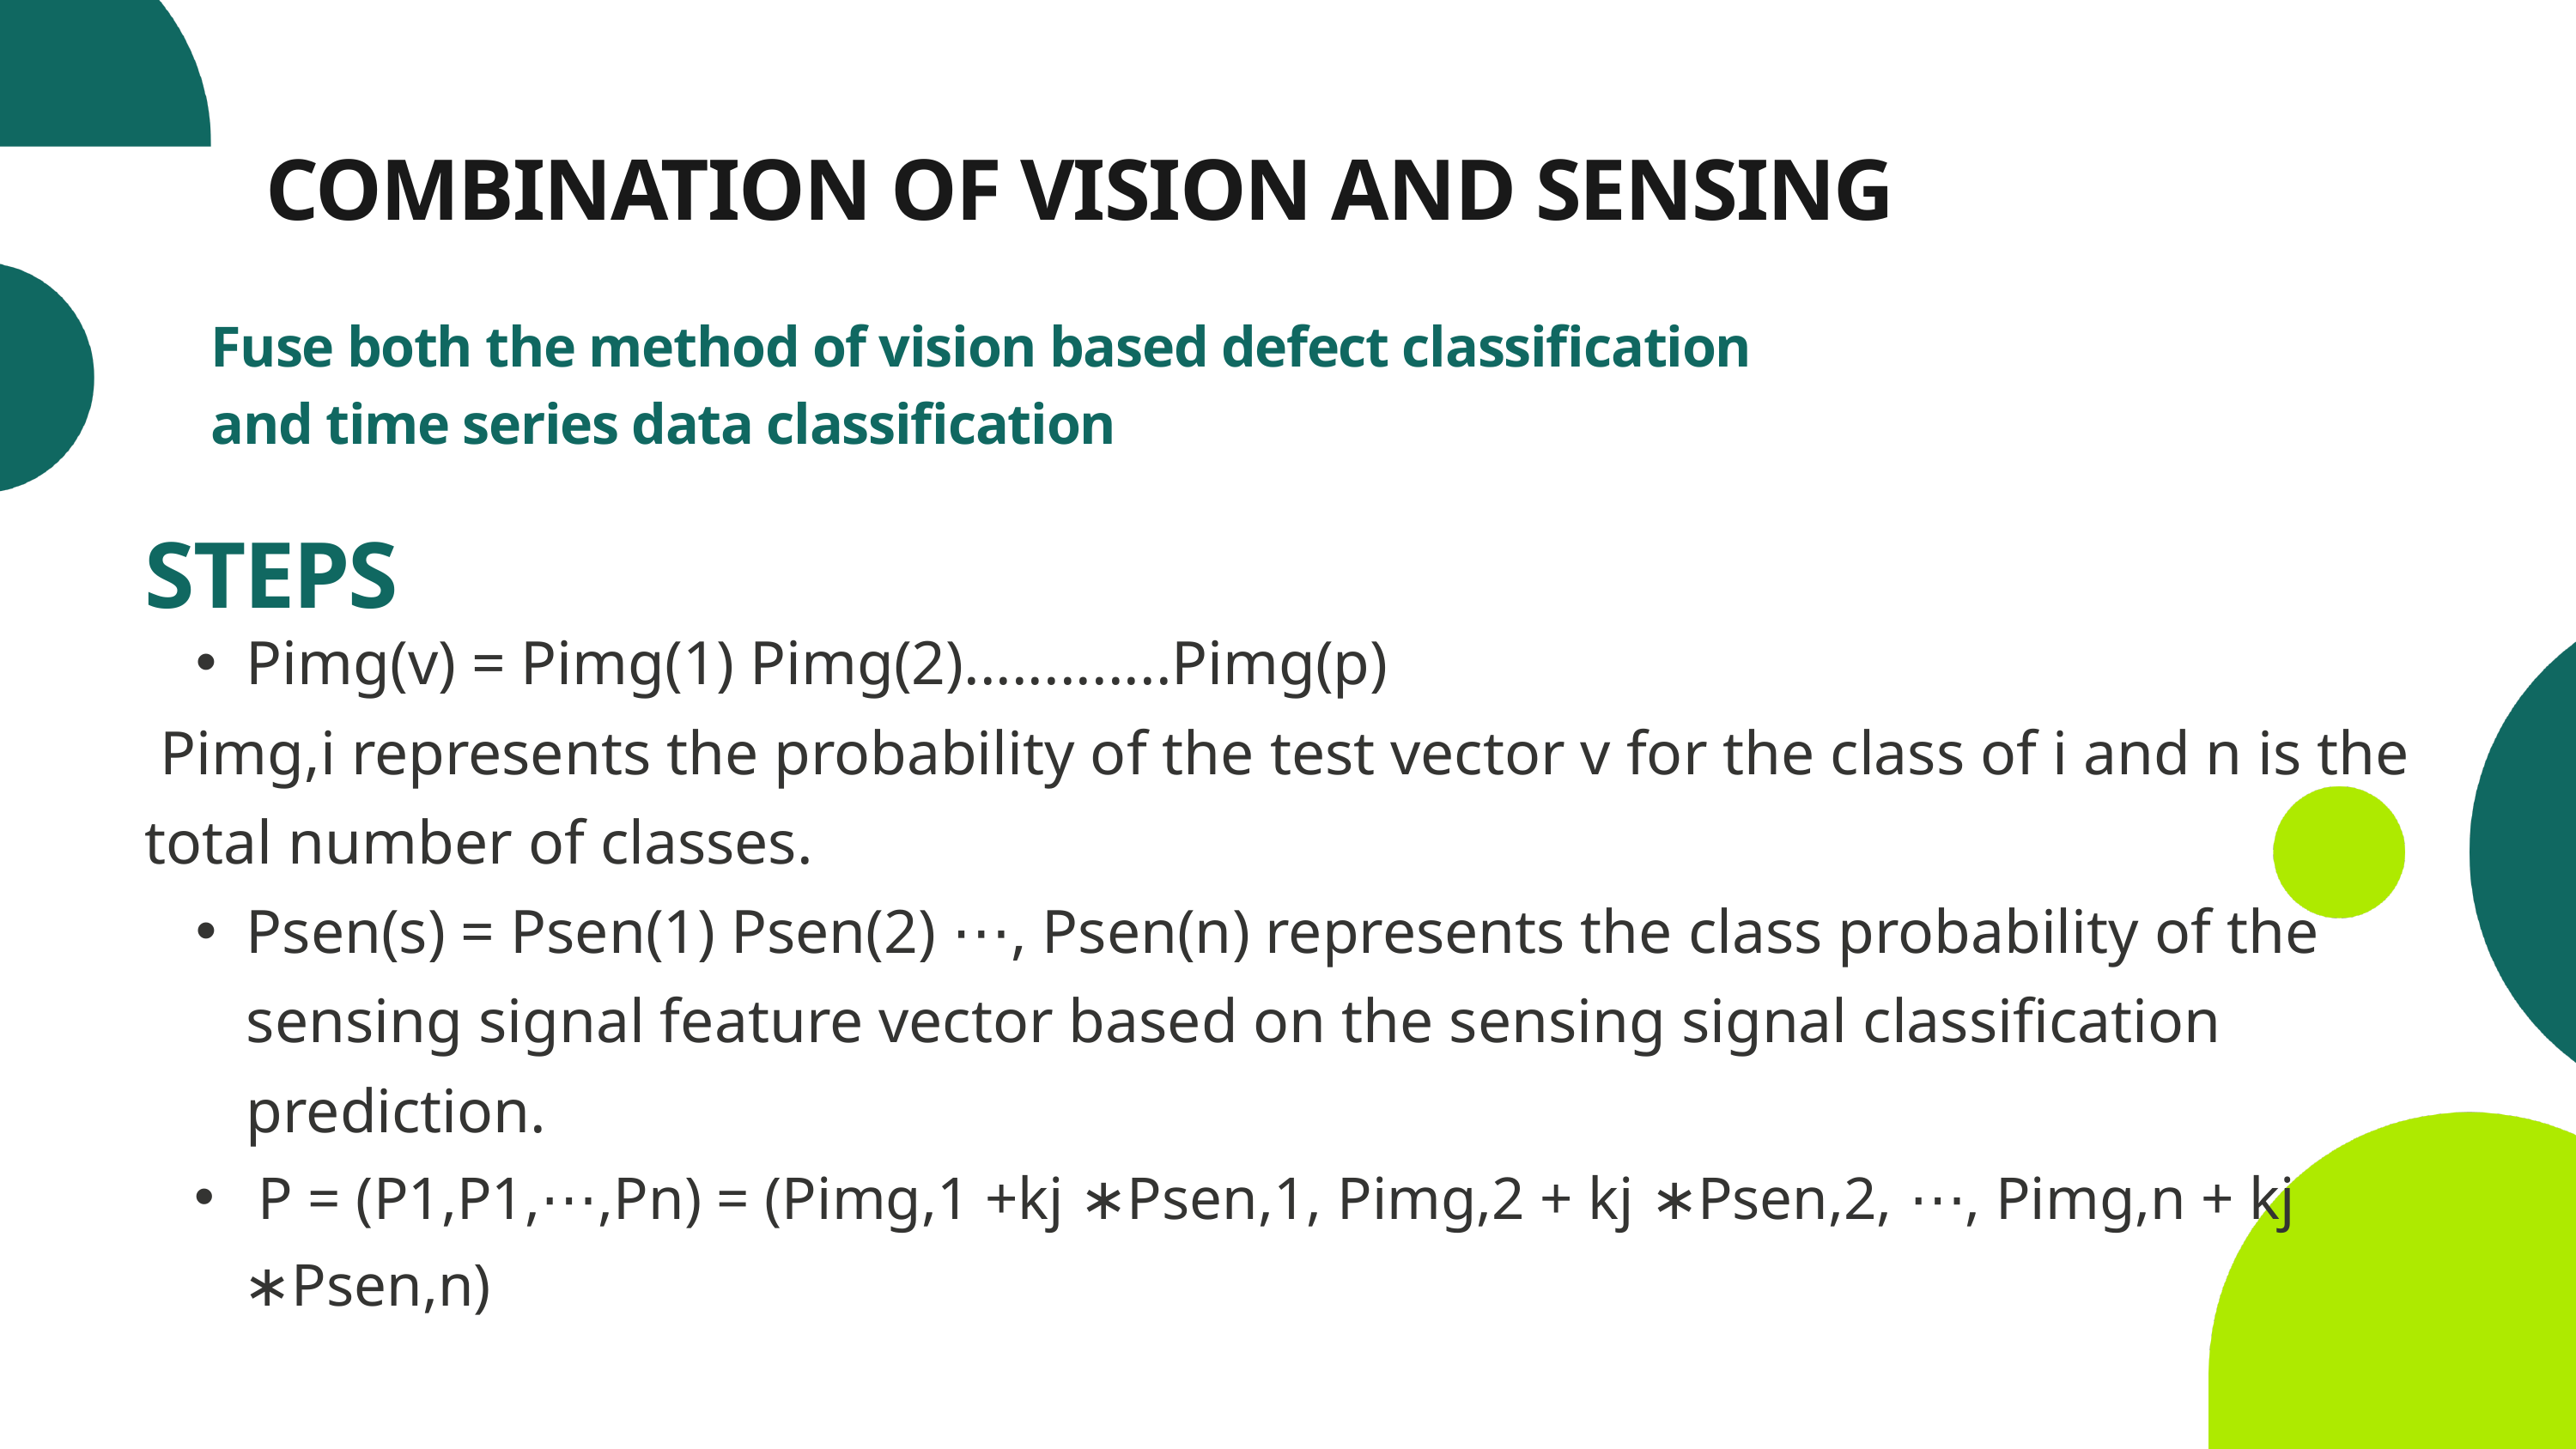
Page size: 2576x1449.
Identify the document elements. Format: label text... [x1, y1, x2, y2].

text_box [144, 509, 2432, 1304]
text_box COMBINATION OF VISION AND SENSING [265, 118, 2295, 237]
text_box [0, 0, 211, 494]
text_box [210, 307, 2109, 494]
text_box [2208, 590, 2576, 1449]
